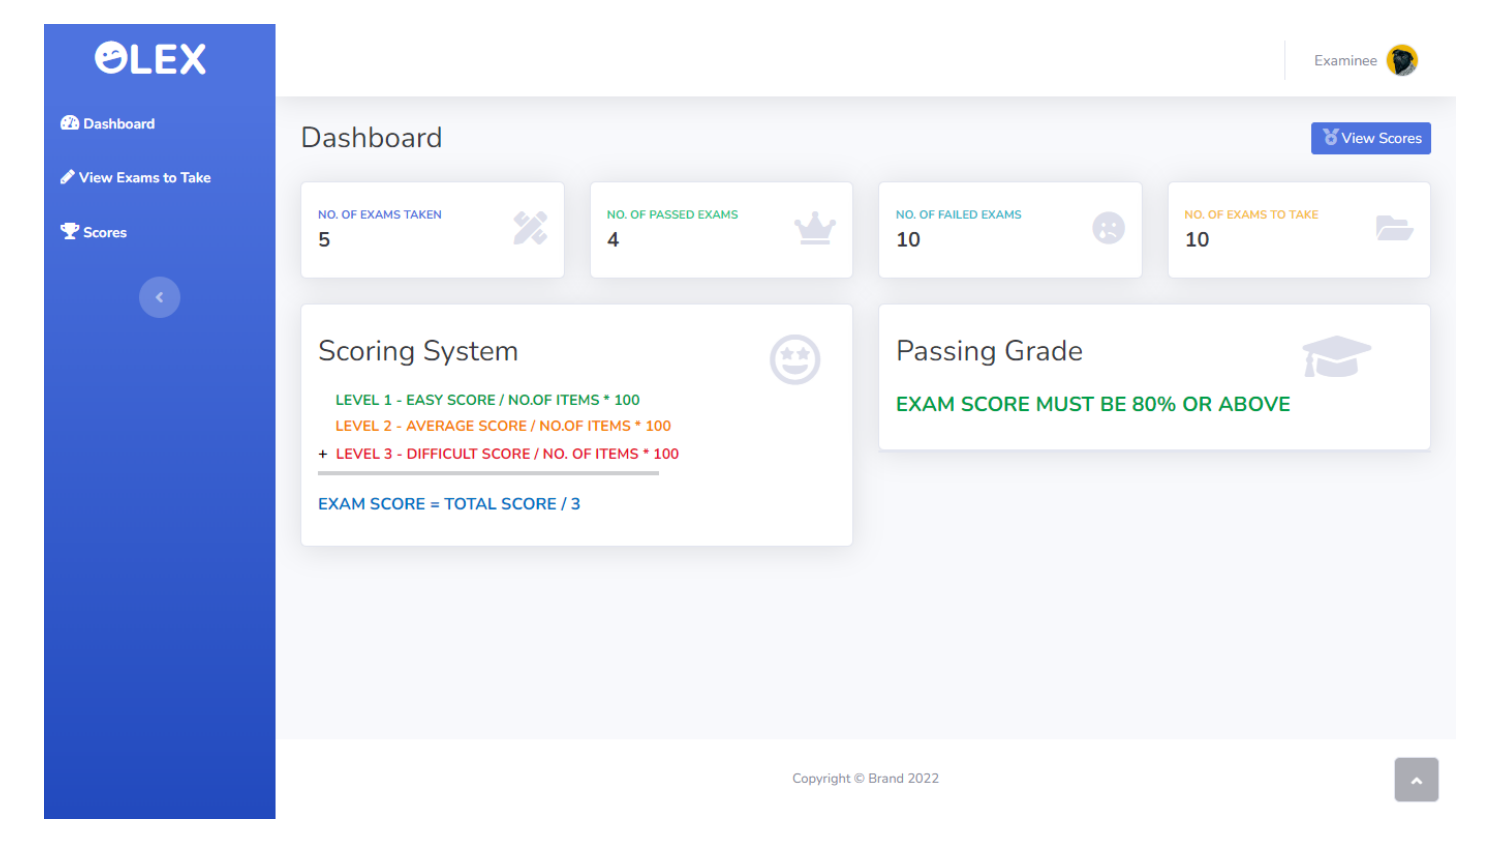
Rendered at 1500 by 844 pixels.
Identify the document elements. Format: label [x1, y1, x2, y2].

picture [43, 24, 1457, 819]
